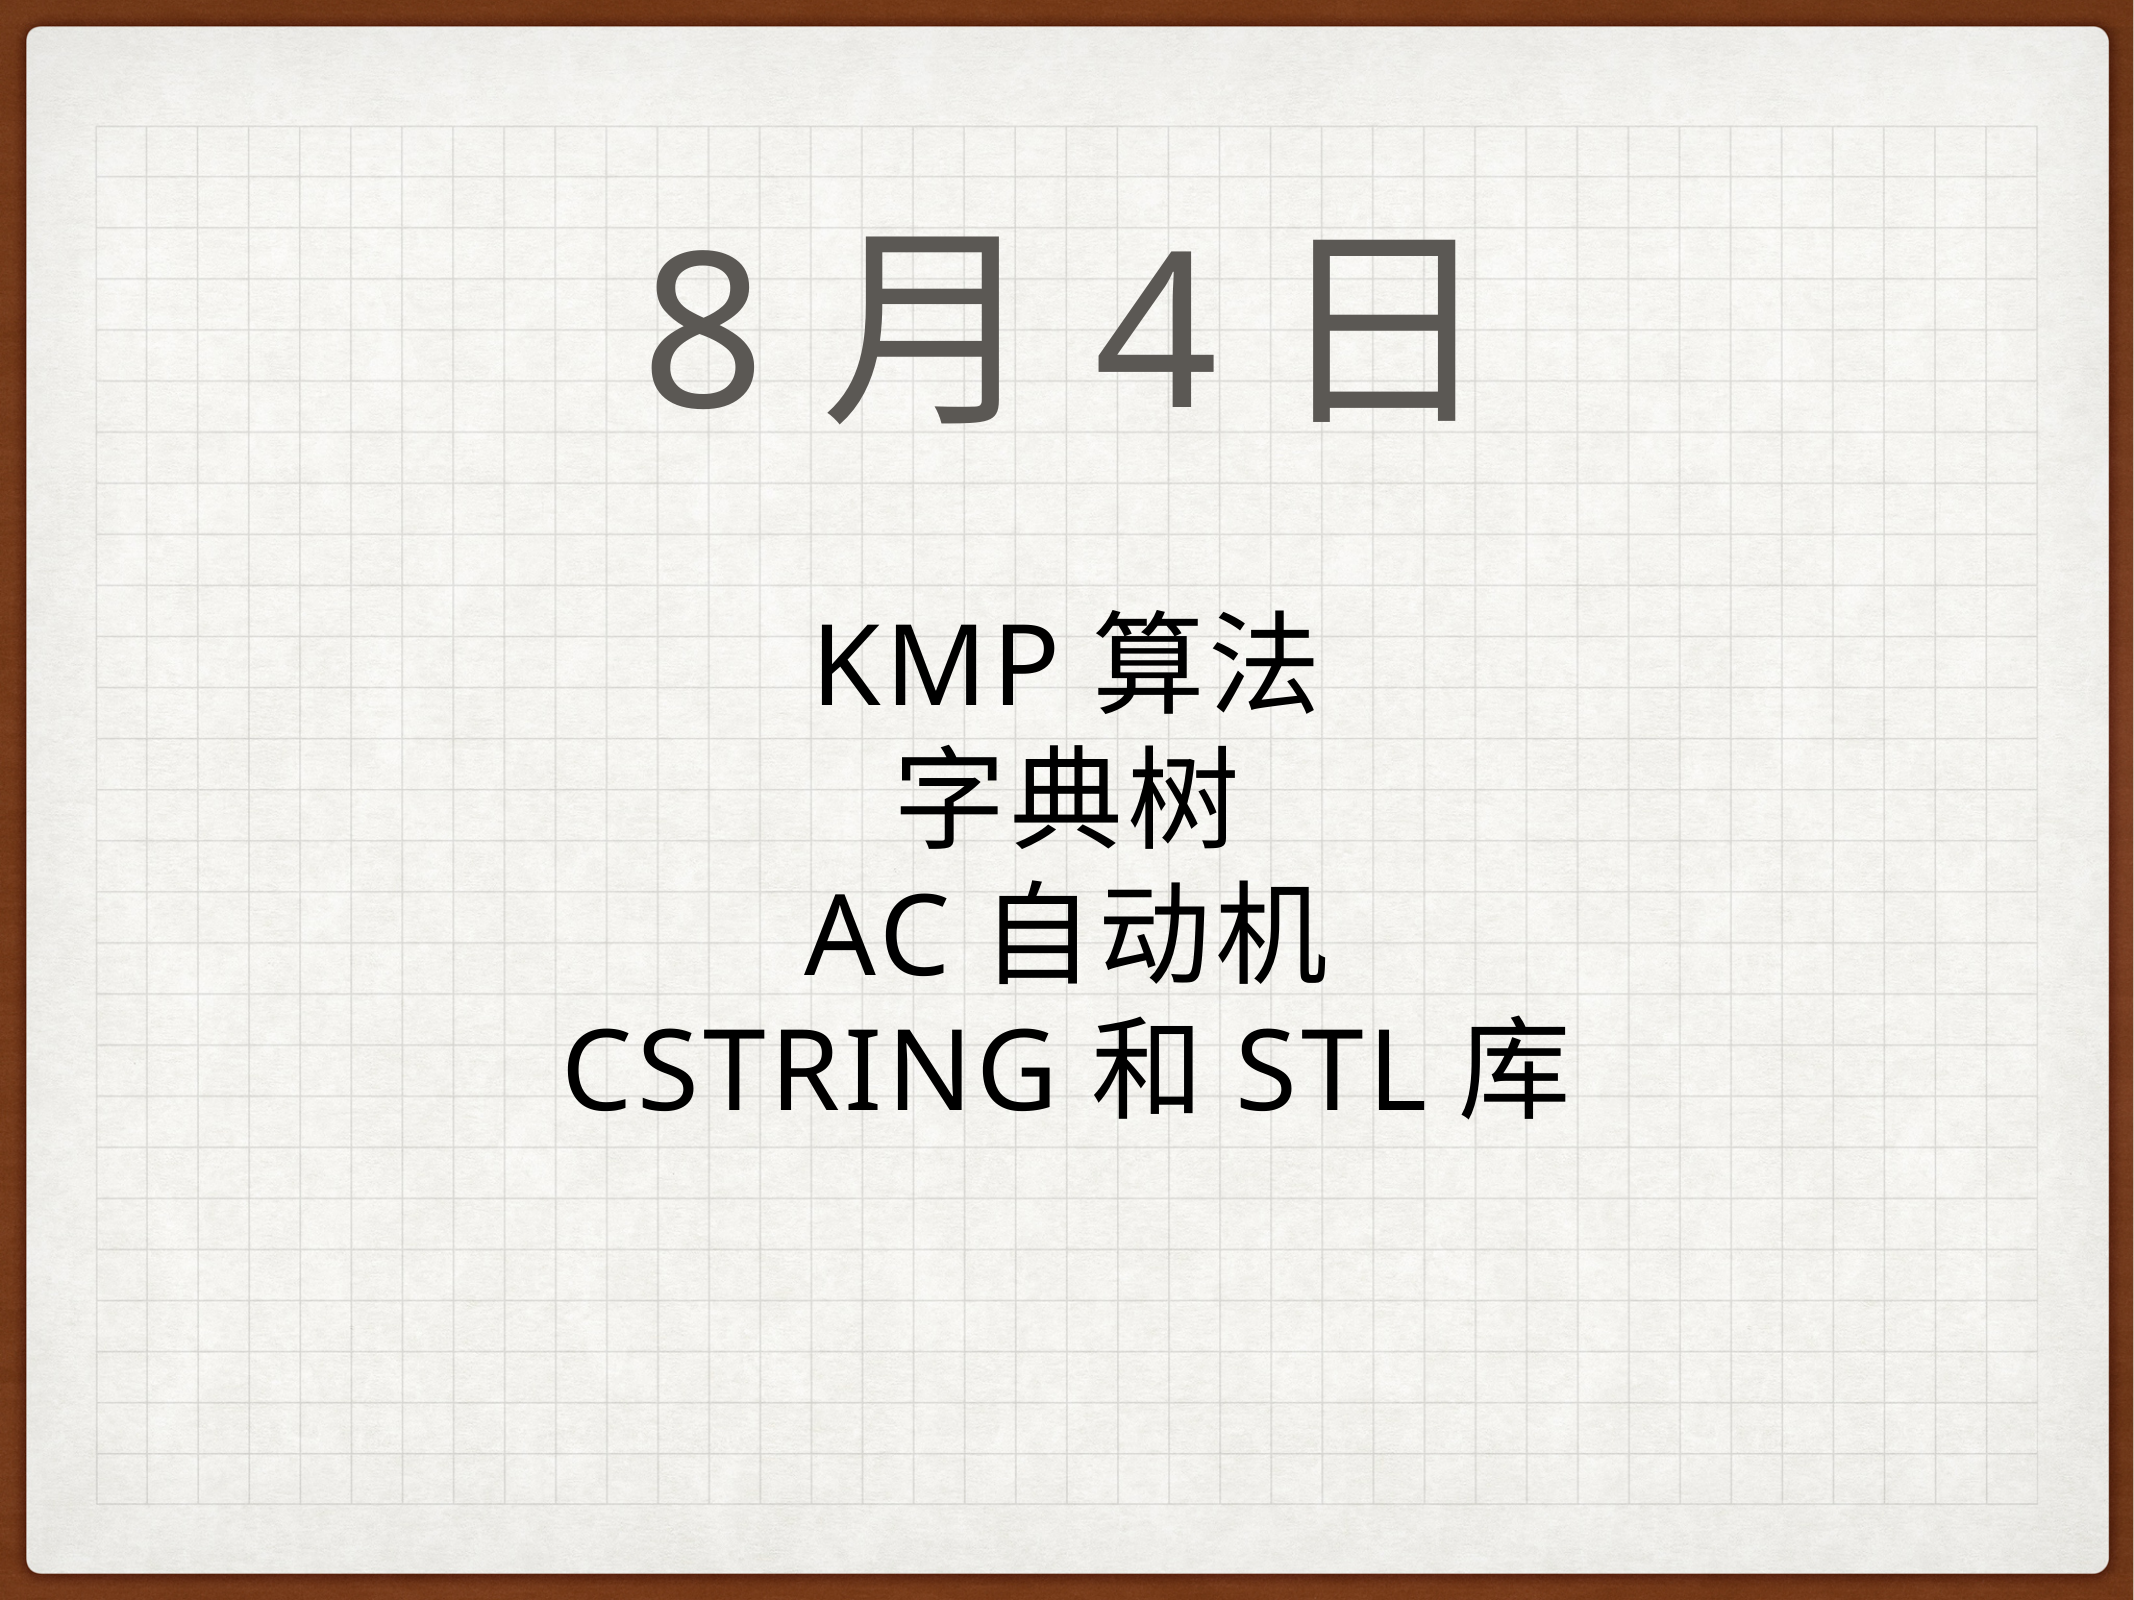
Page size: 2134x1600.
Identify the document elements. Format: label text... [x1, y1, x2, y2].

text_box KMP算法 字典树 AC自动机 cstring和stl库 [509, 585, 1624, 1142]
title 8月4日 [109, 27, 2024, 614]
picture [0, 0, 2134, 1600]
